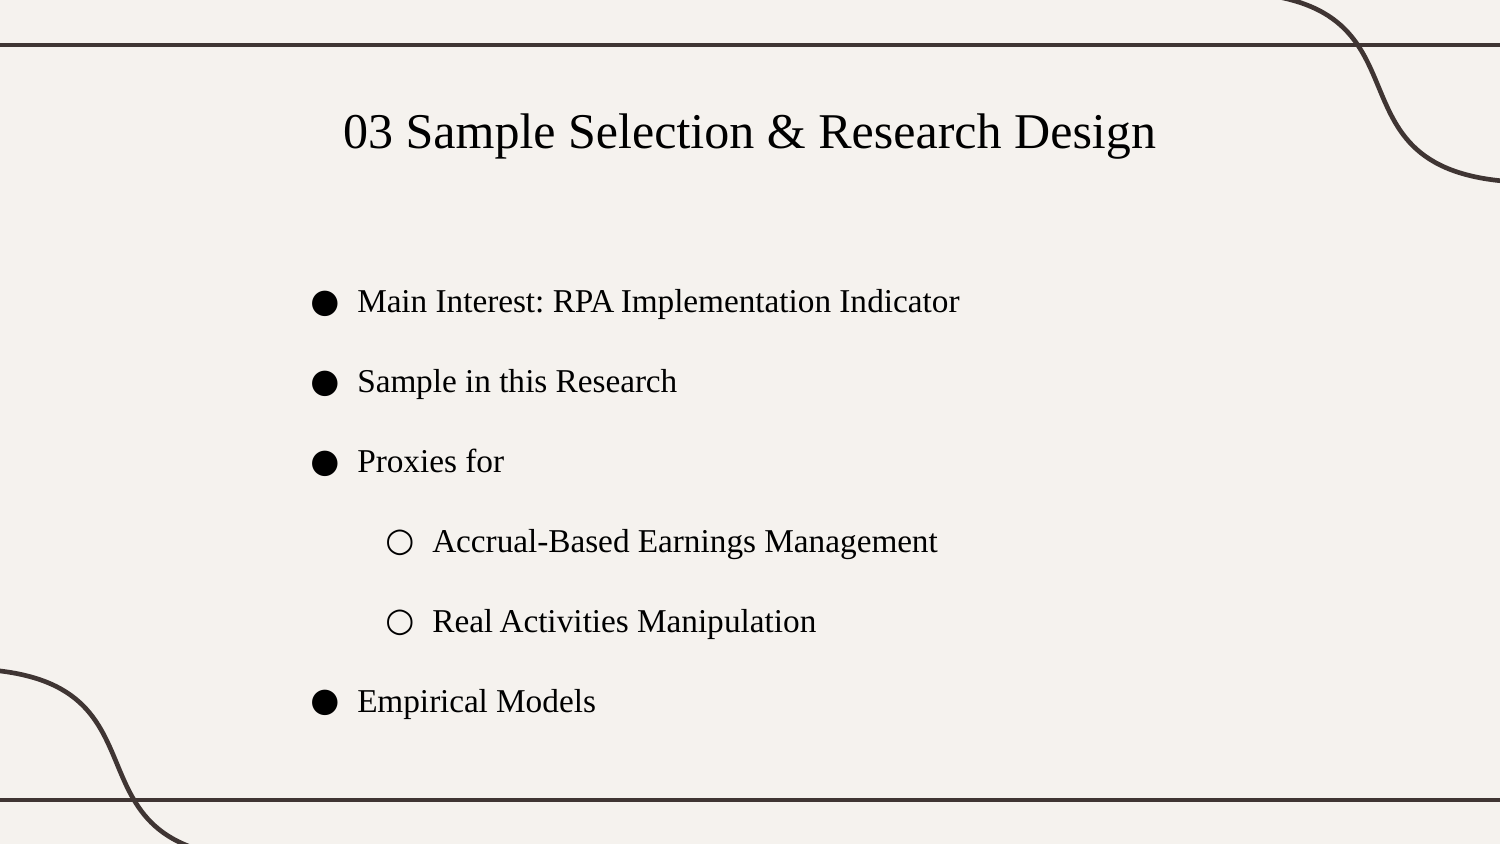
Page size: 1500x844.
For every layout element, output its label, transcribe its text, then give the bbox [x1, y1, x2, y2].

subtitle Main Interest: RPA Implementation Indicator Sample in this Research Proxies for Accrual-Based Earnings Management Real Activities Manipulation Empirical Models [295, 224, 1205, 744]
title 03 Sample Selection & Research Design [219, 83, 1281, 178]
